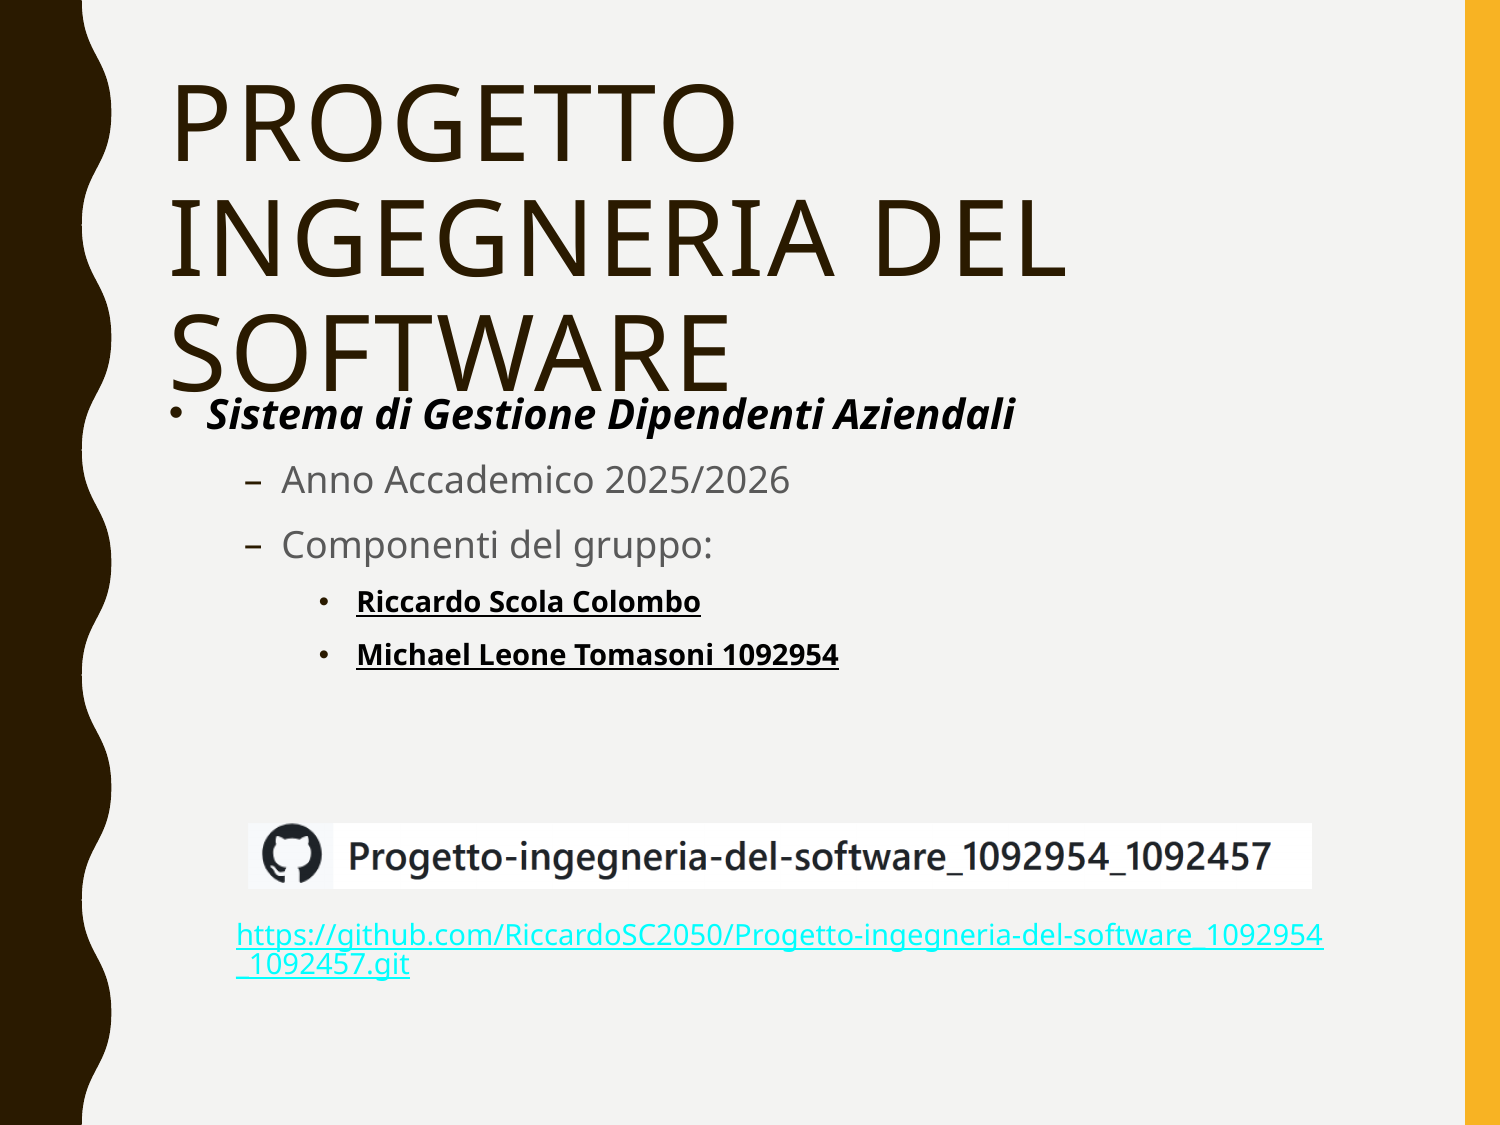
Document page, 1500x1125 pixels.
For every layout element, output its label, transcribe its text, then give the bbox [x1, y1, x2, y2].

text_box https://github.com/RiccardoSC2050/Progetto-ingegneria-del-software_1092954_1092457.git [221, 909, 1340, 964]
title Progetto Ingegneria del Software [154, 62, 1407, 308]
picture [248, 823, 1312, 889]
list Sistema di Gestione Dipendenti Aziendali Anno Accademico 2025/2026 Componenti del gruppo: Riccardo Scola Colombo Michael Leone Tomasoni 1092954 [154, 375, 1407, 965]
